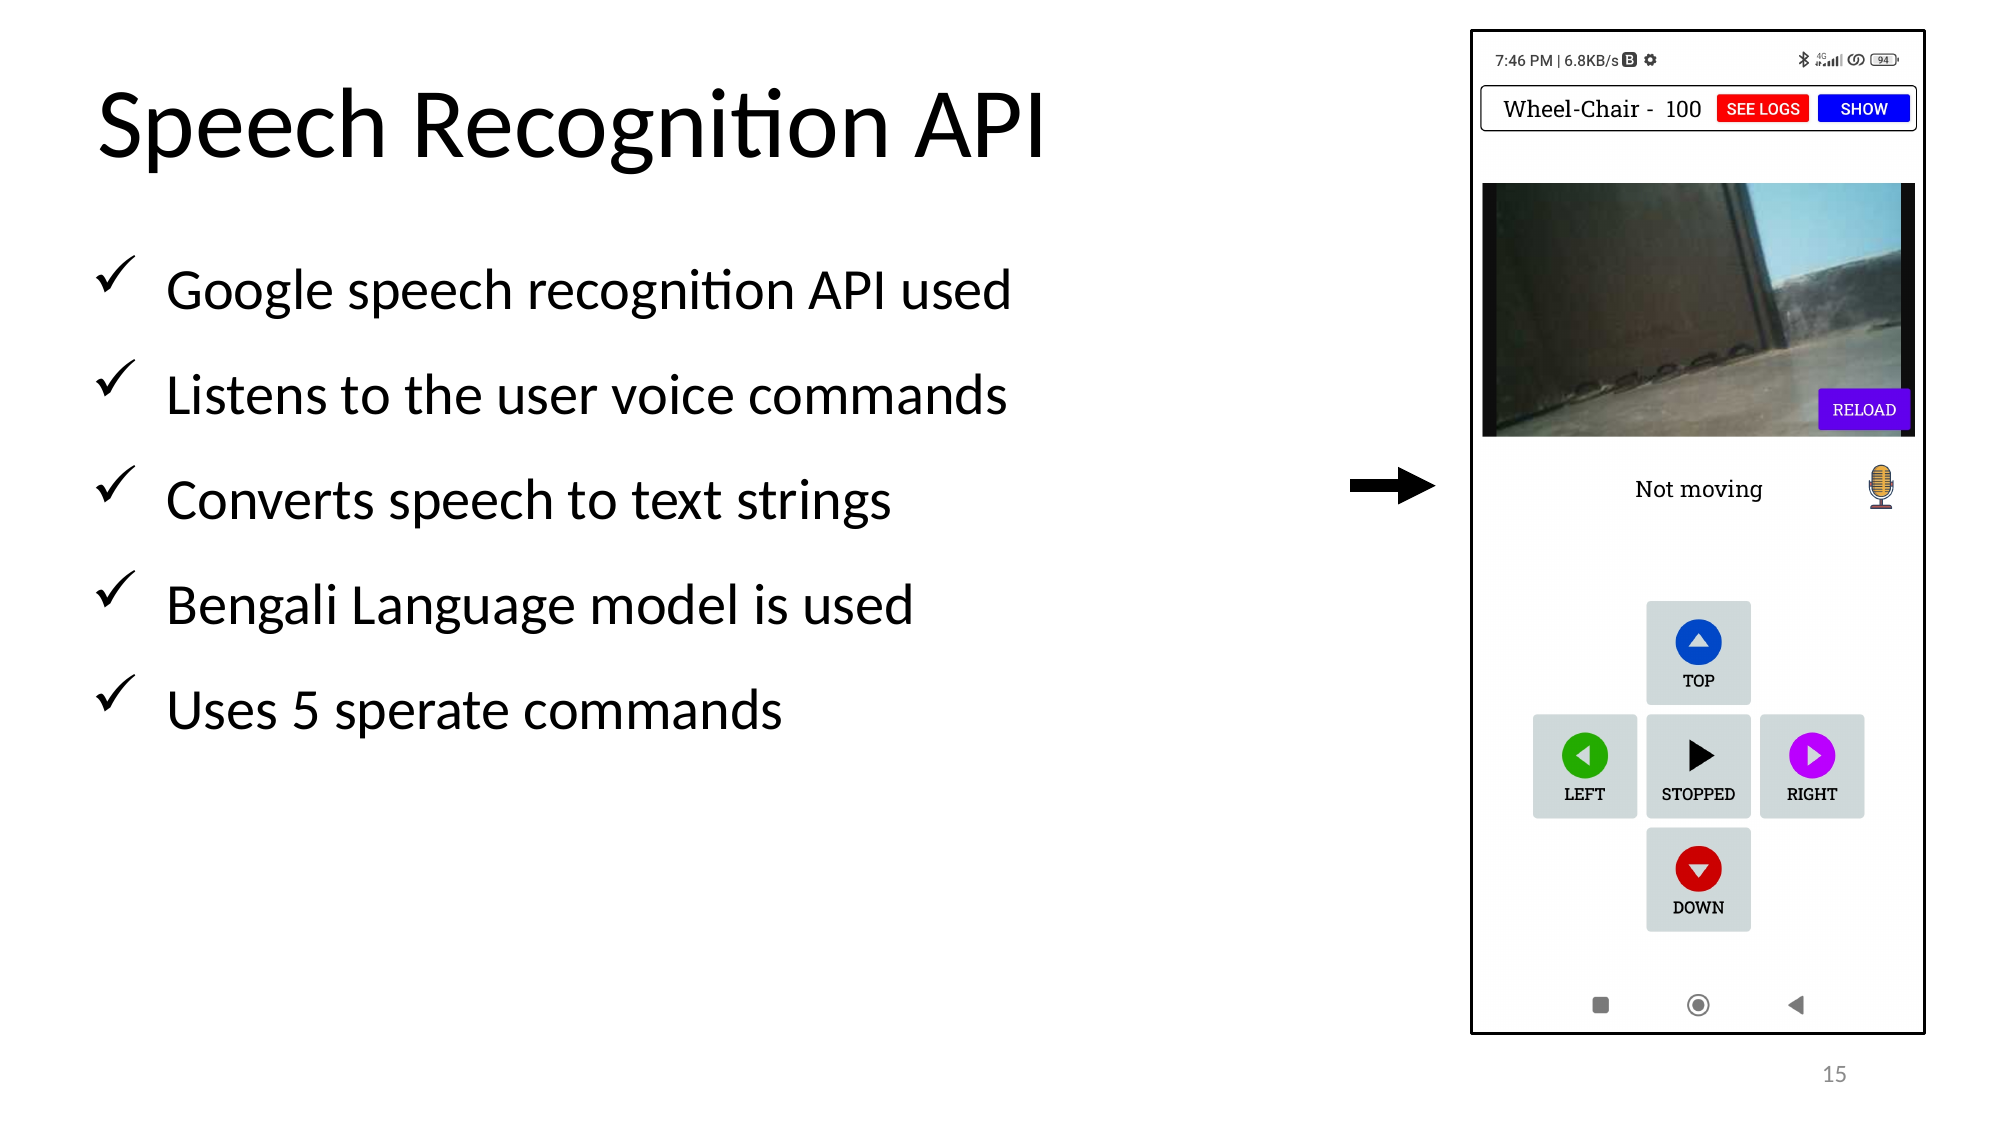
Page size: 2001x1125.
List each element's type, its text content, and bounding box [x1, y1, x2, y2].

text_box Speech Recognition API [82, 50, 1065, 185]
text_box Google speech recognition API used Listens to the user voice commands Converts speech to text strings Bengali Language model is used Uses 5 sperate commands [76, 208, 1409, 749]
slide_number 15 [1412, 1042, 1863, 1103]
picture [1473, 32, 1924, 1033]
